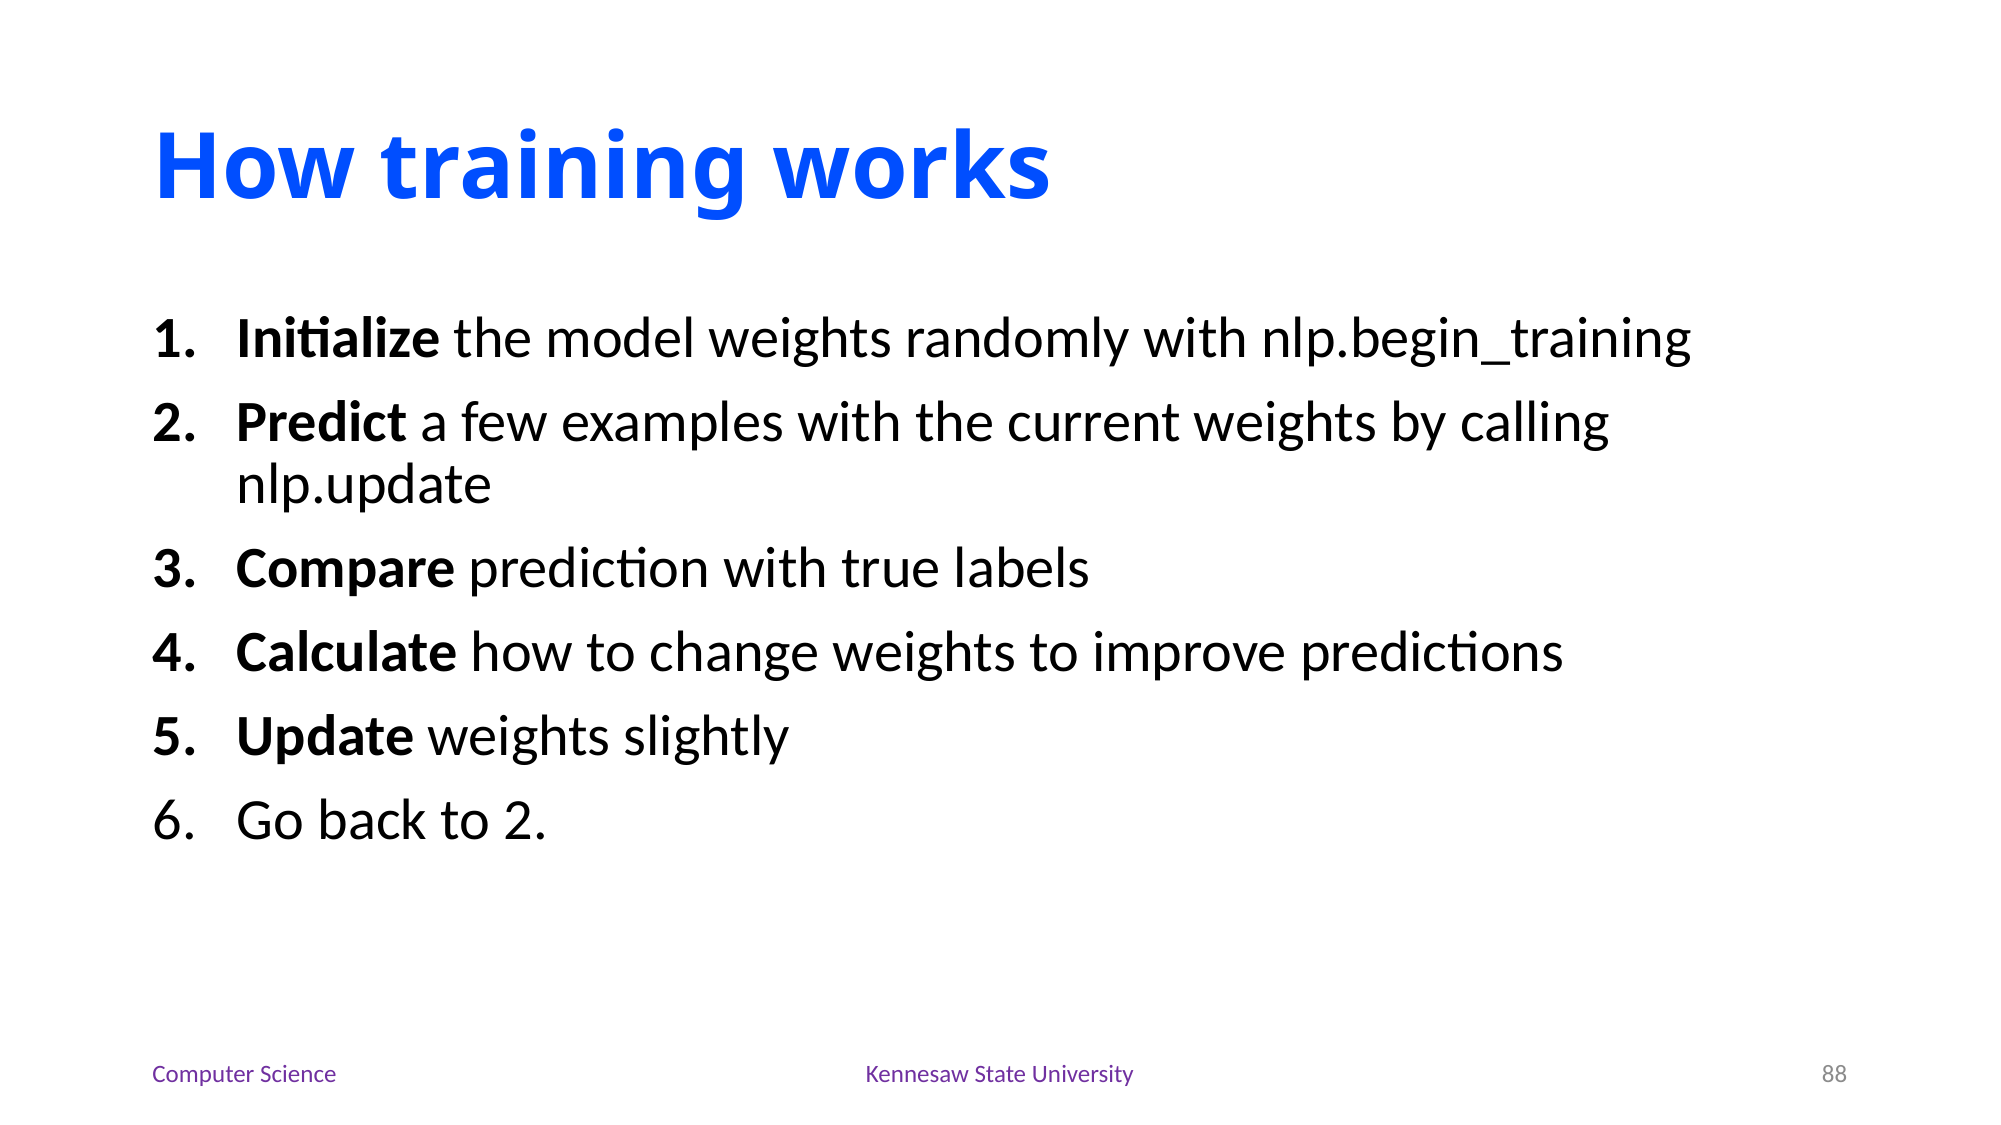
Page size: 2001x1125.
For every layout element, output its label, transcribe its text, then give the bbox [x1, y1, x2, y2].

list Initialize the model weights randomly with nlp.begin_training Predict a few examples with the current weights by calling nlp.update Compare prediction with true labels Calculate how to change weights to improve predictions Update weights slightly Go back to 2. [137, 299, 1863, 1014]
footer Kennesaw State University [662, 1042, 1338, 1103]
title How training works [137, 59, 1863, 278]
slide_number 88 [1412, 1042, 1863, 1103]
slide_number Computer Science [137, 1042, 588, 1103]
